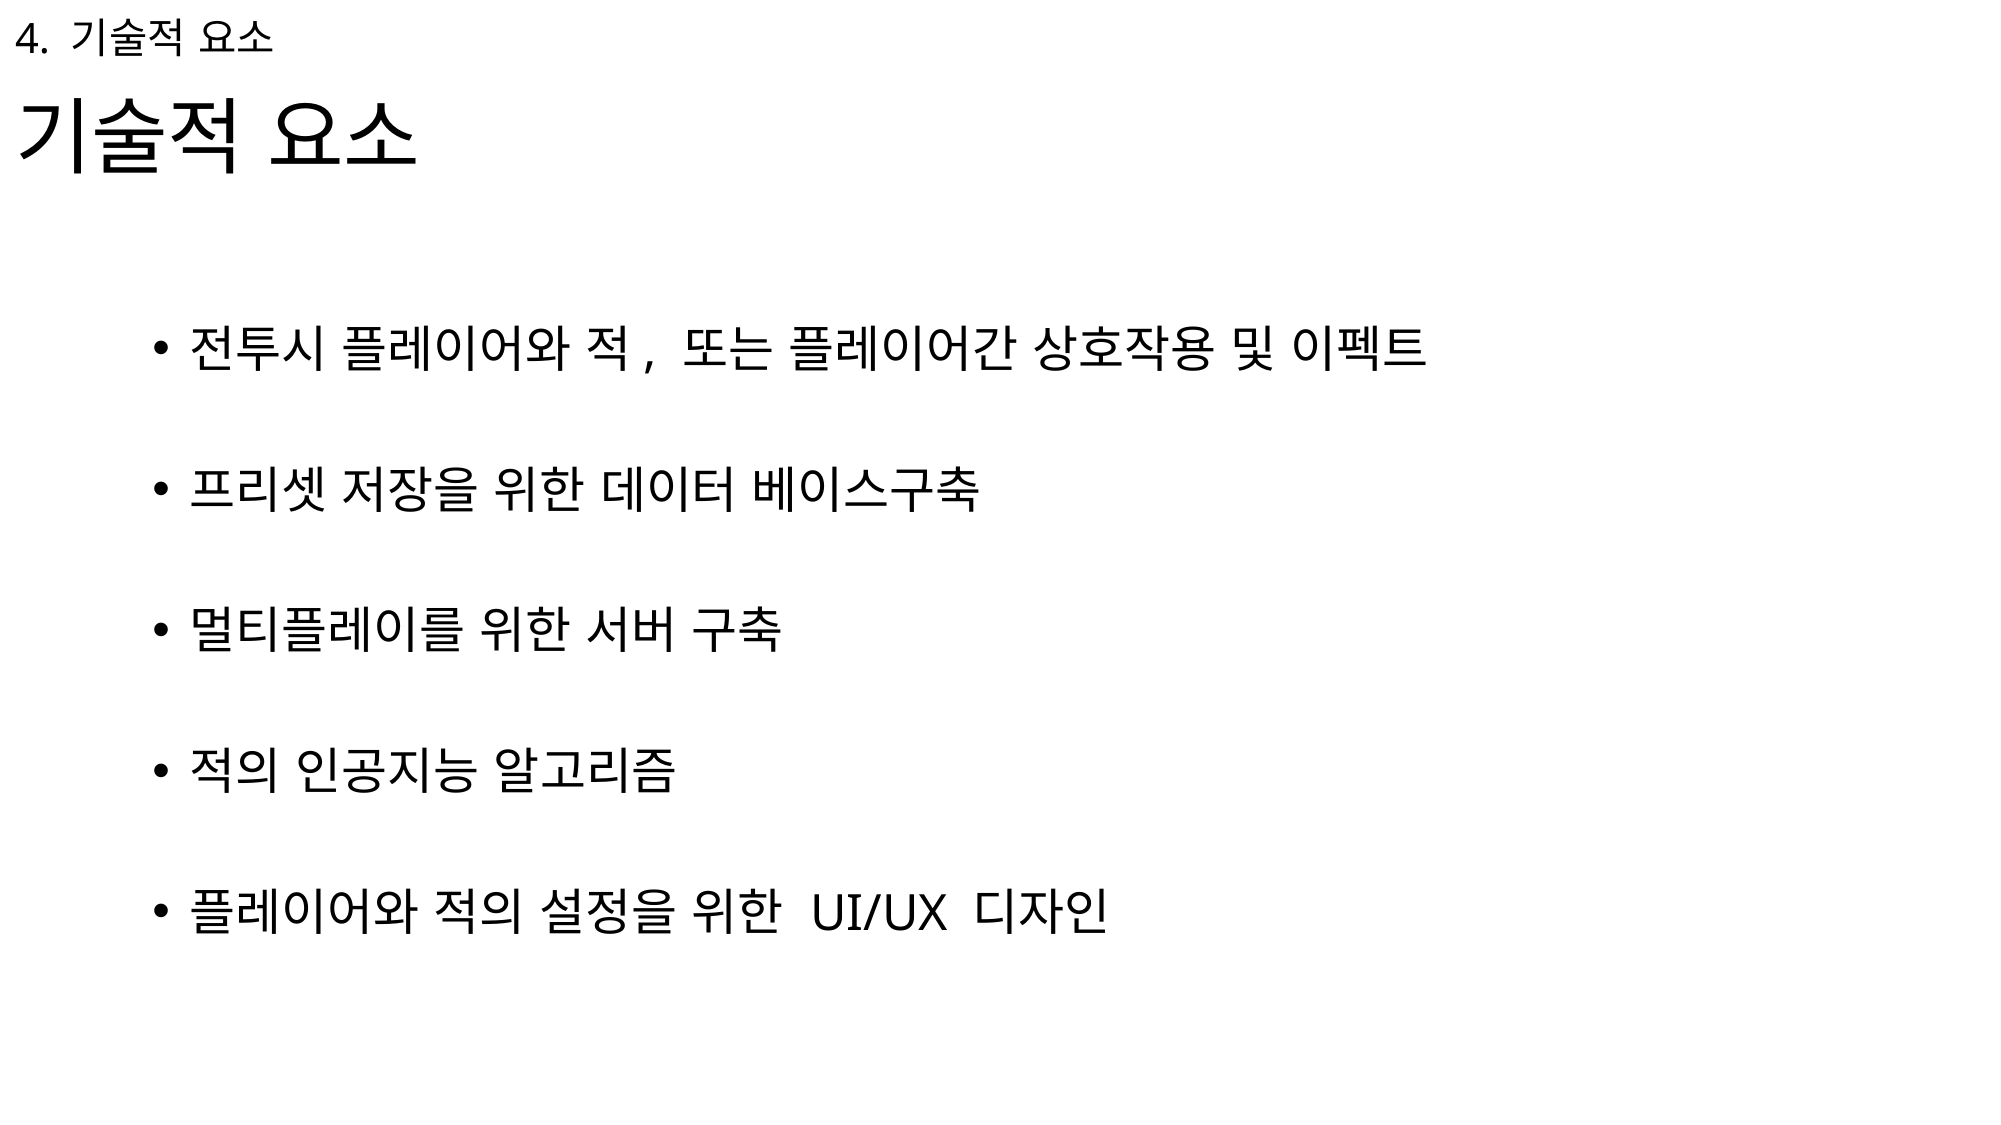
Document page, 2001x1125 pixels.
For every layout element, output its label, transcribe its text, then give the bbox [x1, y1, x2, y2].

list 전투시 플레이어와 적, 또는 플레이어간 상호작용 및 이펙트 프리셋 저장을 위한 데이터 베이스구축 멀티플레이를 위한 서버 구축 적의 인공지능 알고리즘 플레이어와 적의 설정을 위한 UI/UX 디자인 [137, 249, 1863, 1067]
text_box 기술적 요소 [0, 81, 1725, 249]
text_box 4. 기술적 요소 [0, 0, 1725, 81]
